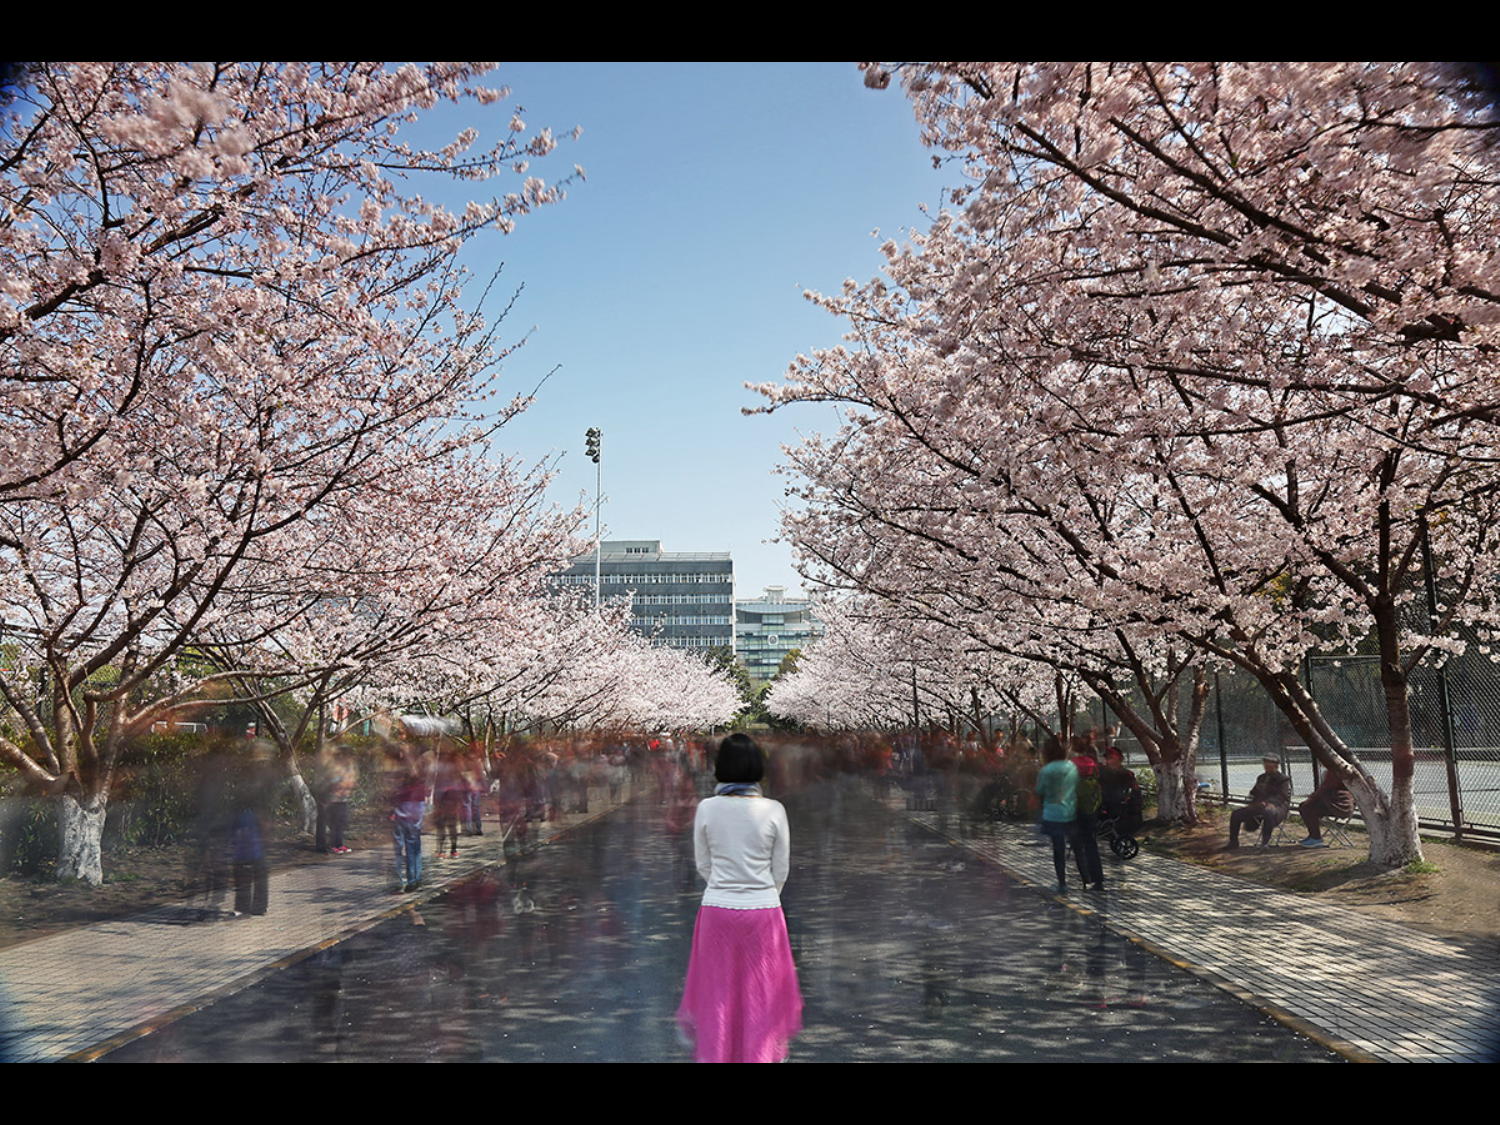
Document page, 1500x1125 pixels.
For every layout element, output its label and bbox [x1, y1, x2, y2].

picture [0, 62, 1500, 1063]
